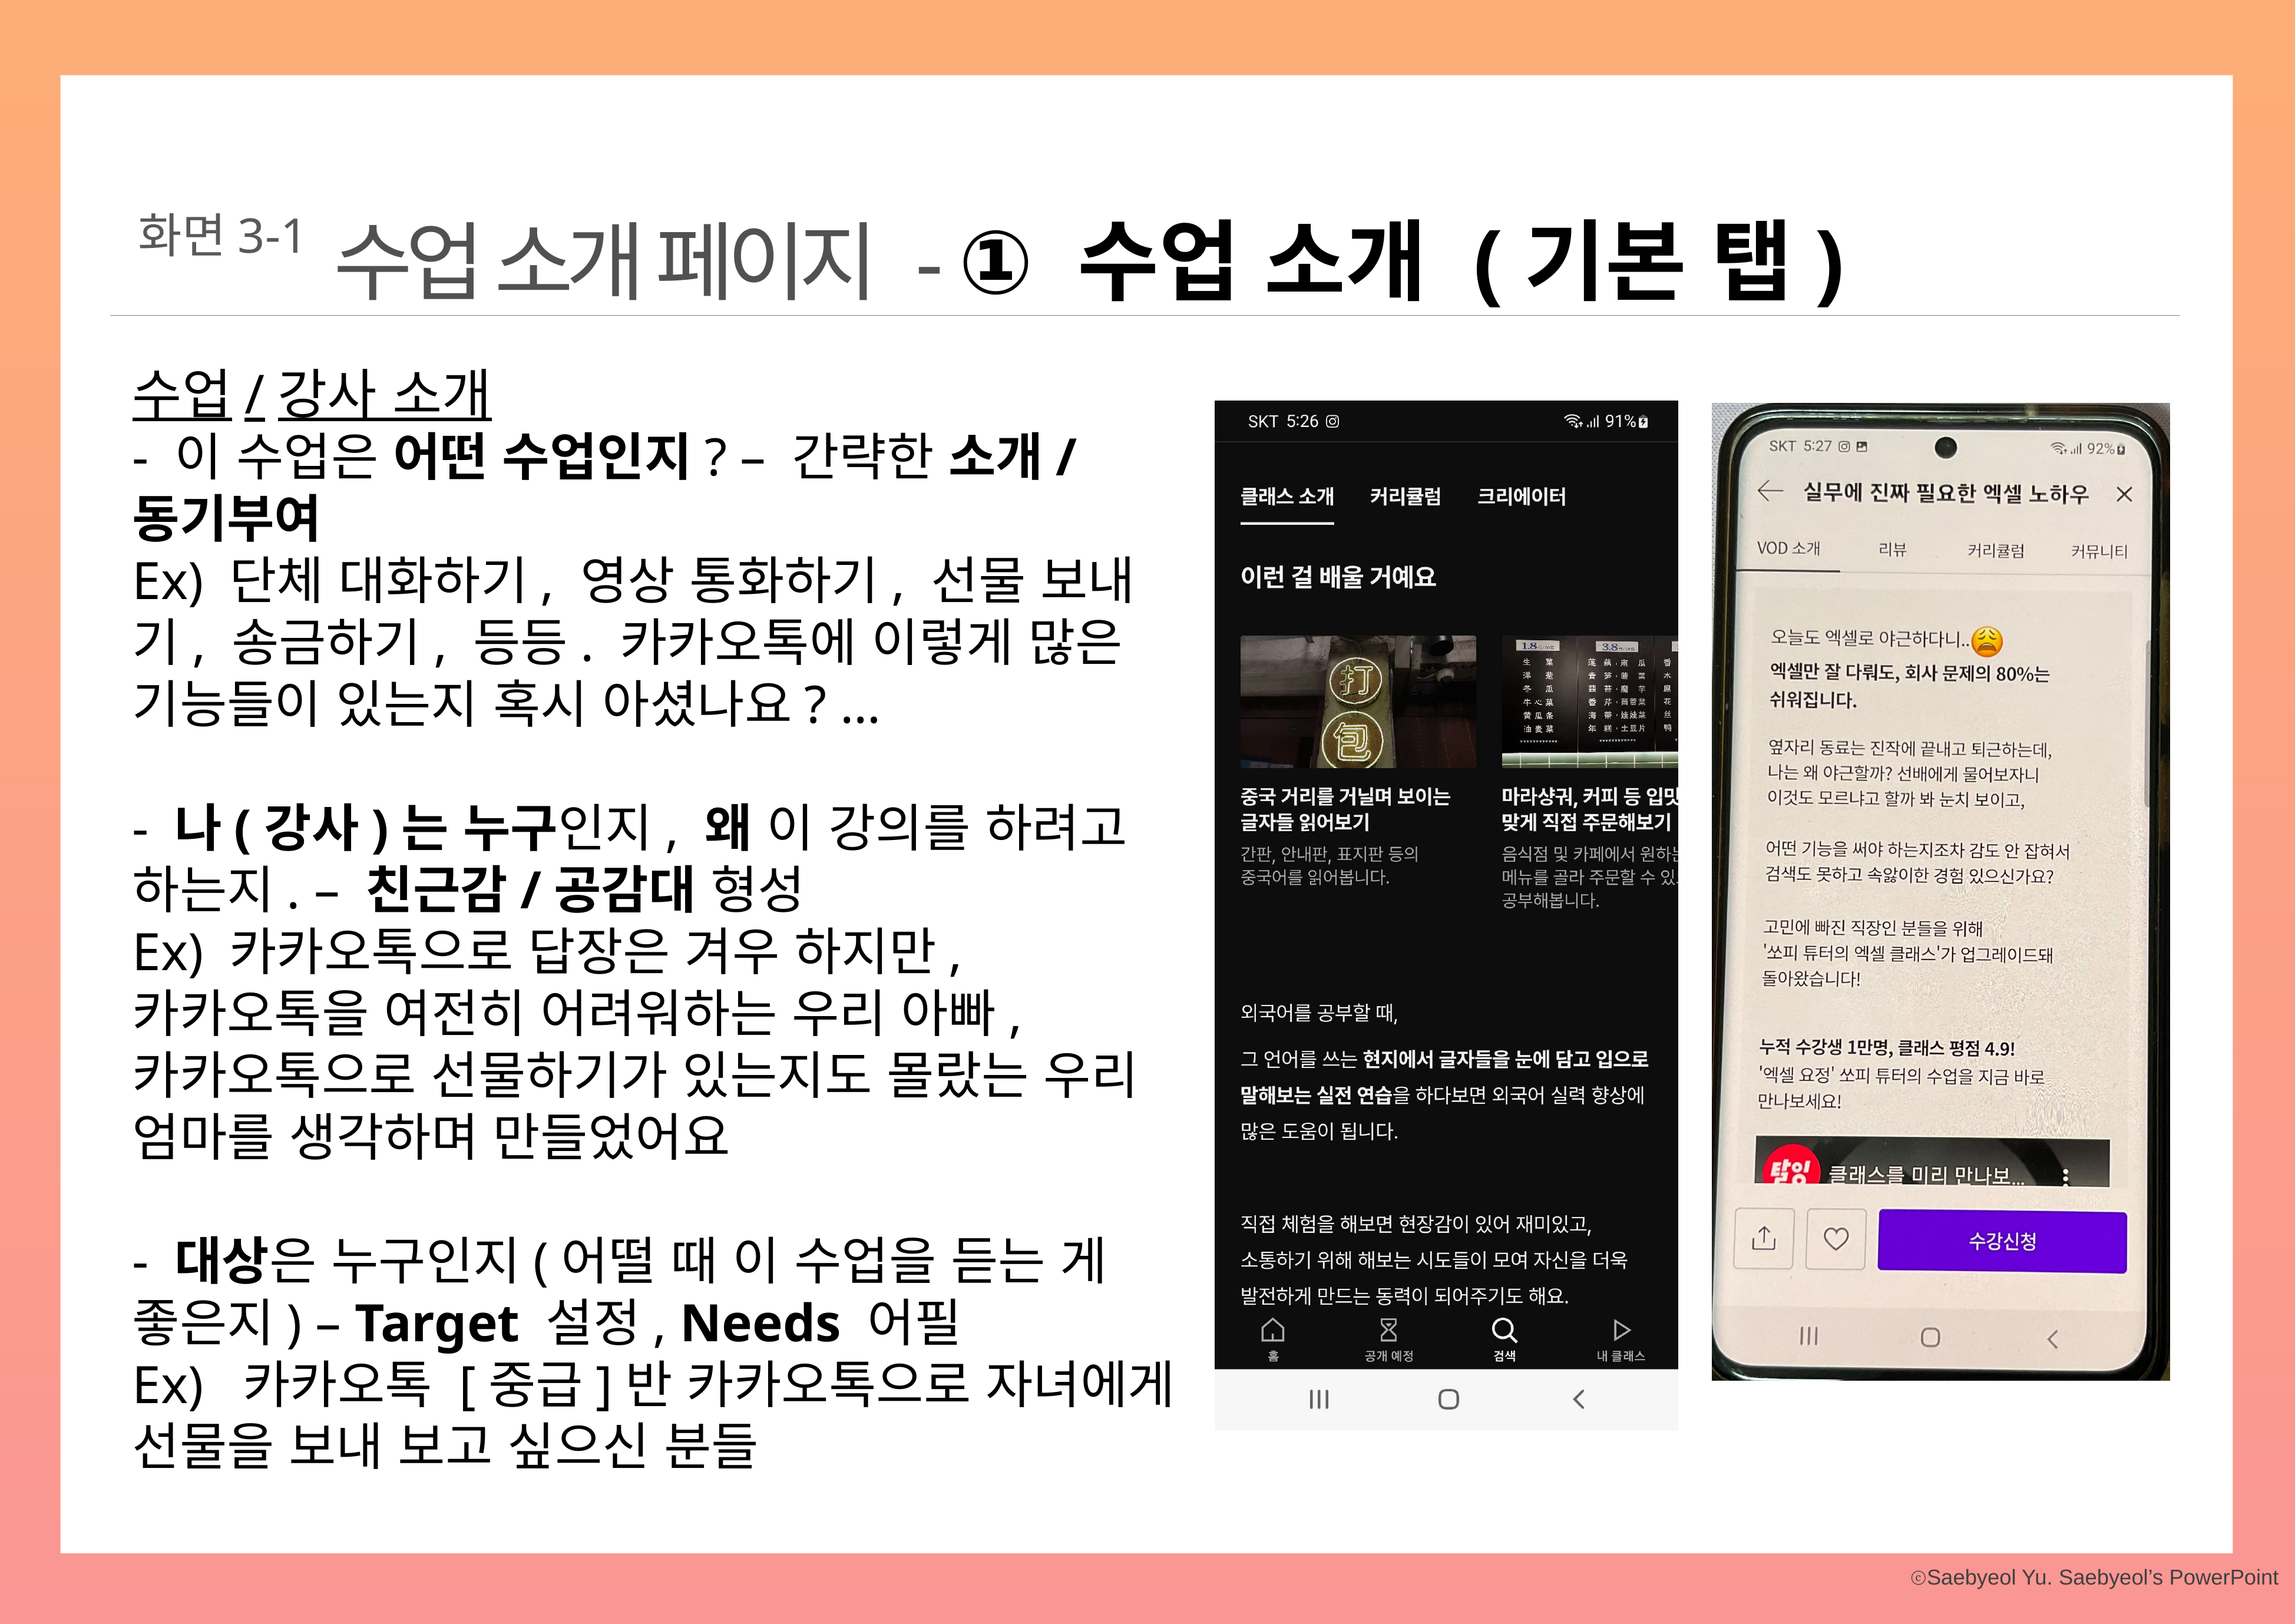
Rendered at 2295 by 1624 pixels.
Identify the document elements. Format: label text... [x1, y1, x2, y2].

text_box 수업 소개 페이지 - ① 수업 소개 (기본 탭) [325, 201, 1853, 419]
text_box 수업/강사 소개 - 이 수업은 어떤 수업인지? – 간략한 소개/동기부여 Ex) 단체 대화하기, 영상 통화하기, 선물 보내기, 송금하기, 등등. 카카오톡에 이렇게 많은 기능들이 있는지 혹시 아셨나요? … - 나(강사)는 누구인지, 왜 이 강의를 하려고 하는지. – 친근감/공감대 형성 Ex) 카카오톡으로 답장은 겨우 하지만, 카카오톡을 여전히 어려워하는 우리 아빠, 카카오톡으로 선물하기가 있는지도 몰랐는 우리 엄마를 생각하며 만들었어요 - 대상은 누구인지(어떨 때 이 수업을 듣는 게 좋은지) – Target 설정, Needs 어필 Ex) 카카오톡 [중급]반 카카오톡으로 자녀에게 선물을 보내 보고 싶으신 분들 [123, 355, 1192, 1480]
picture [1215, 401, 1678, 1431]
picture [1712, 403, 2170, 1381]
text_box 화면3-1 [130, 201, 317, 267]
